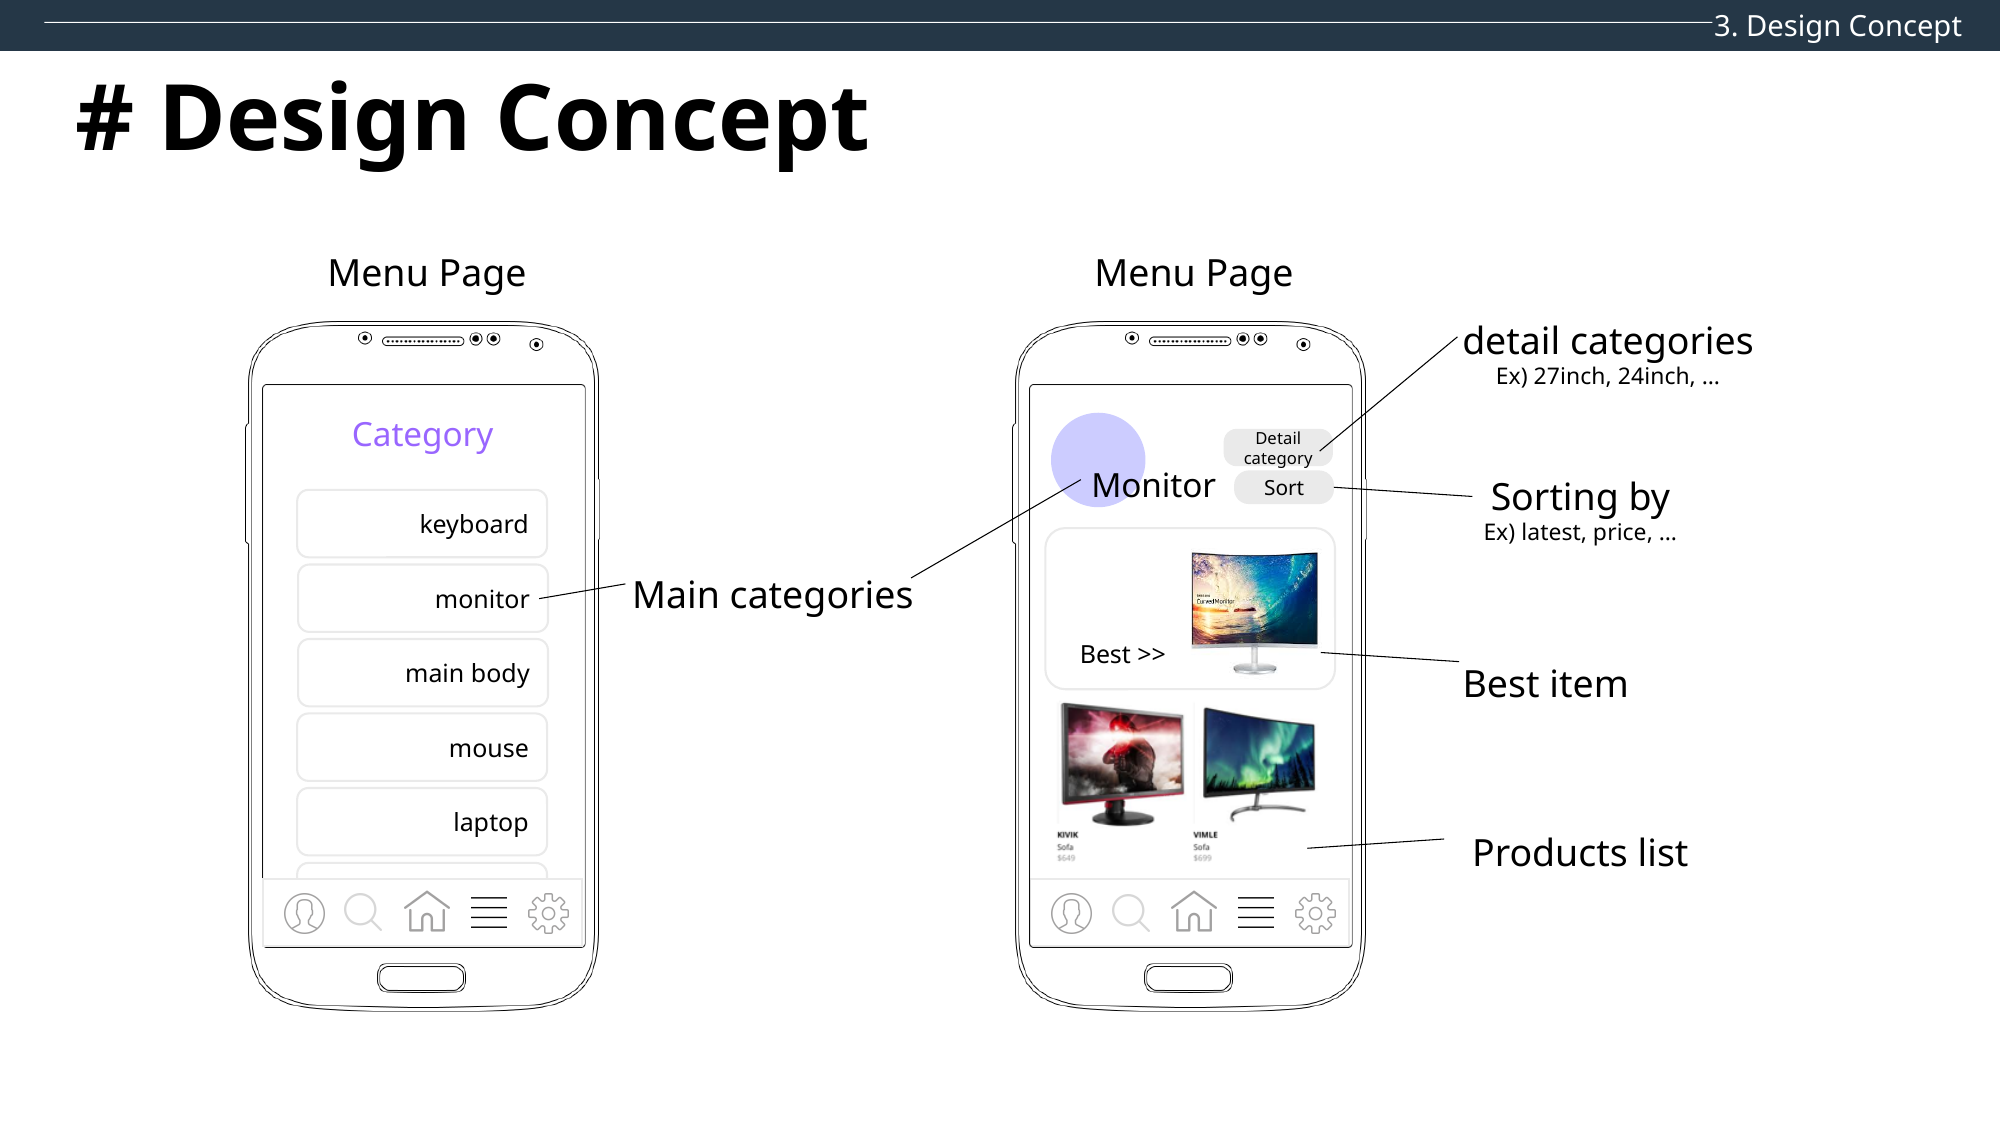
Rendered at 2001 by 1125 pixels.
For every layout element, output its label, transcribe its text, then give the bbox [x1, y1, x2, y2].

text_box Menu Page [1021, 241, 1367, 302]
text_box Products list [1450, 776, 1711, 882]
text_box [539, 583, 626, 599]
text_box detail categories Ex) 27inch, 24inch, … [1430, 264, 1786, 397]
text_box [1320, 652, 1460, 662]
text_box Sorting by Ex) latest, price, … [1450, 420, 1711, 553]
text_box Best item [1430, 607, 1661, 712]
picture [244, 320, 600, 1012]
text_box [1319, 336, 1458, 452]
picture [1011, 320, 1367, 1012]
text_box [910, 479, 1081, 578]
text_box 3. Design Concept [1631, 0, 1977, 51]
text_box [1786, 0, 2000, 52]
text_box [1307, 838, 1445, 849]
title # Design Concept [60, 43, 1786, 198]
text_box Menu Page [254, 241, 600, 302]
text_box Main categories [600, 518, 951, 624]
text_box [0, 0, 1631, 52]
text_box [1333, 487, 1473, 497]
